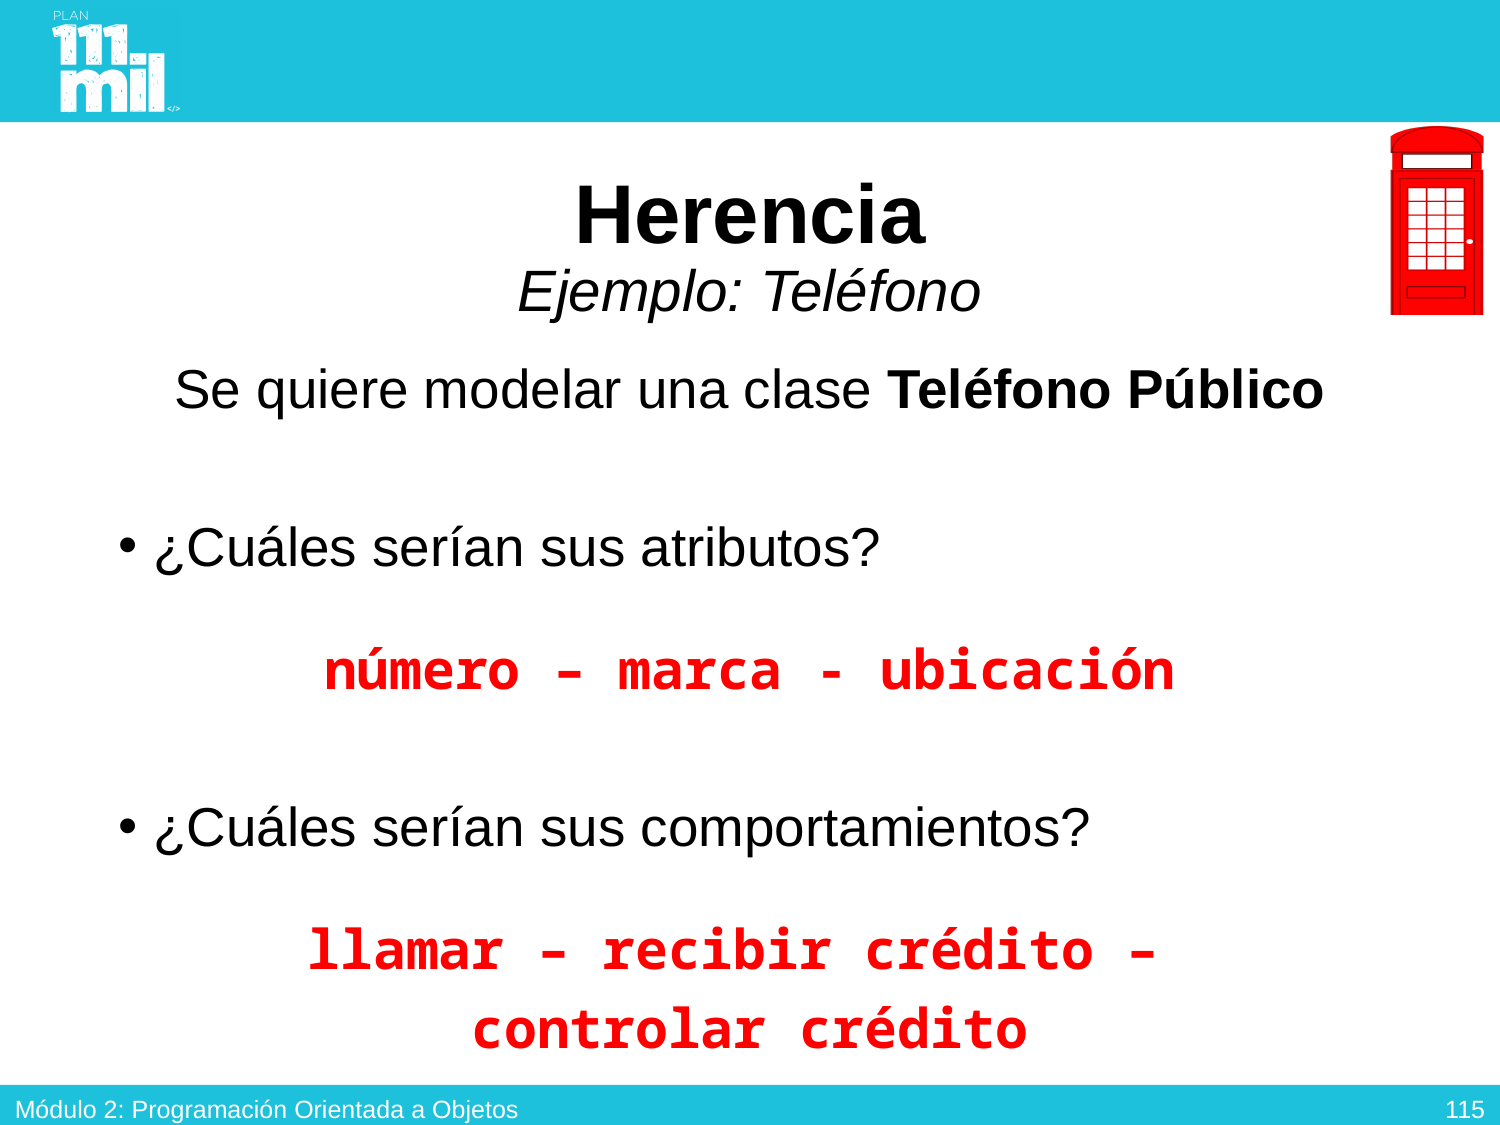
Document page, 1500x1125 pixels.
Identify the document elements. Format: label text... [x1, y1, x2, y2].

slide_number 114 [1162, 1078, 1500, 1125]
footer Módulo 2: Programación Orientada a Objetos [0, 1078, 560, 1125]
title Herencia Ejemplo: Teléfono [103, 147, 1397, 348]
picture [1387, 126, 1487, 315]
list Se quiere modelar una clase Teléfono Público ¿Cuáles serían sus atributos? número – marca - ubicación ¿Cuáles serían sus comportamientos? llamar – recibir crédito – controlar crédito [103, 354, 1397, 1069]
